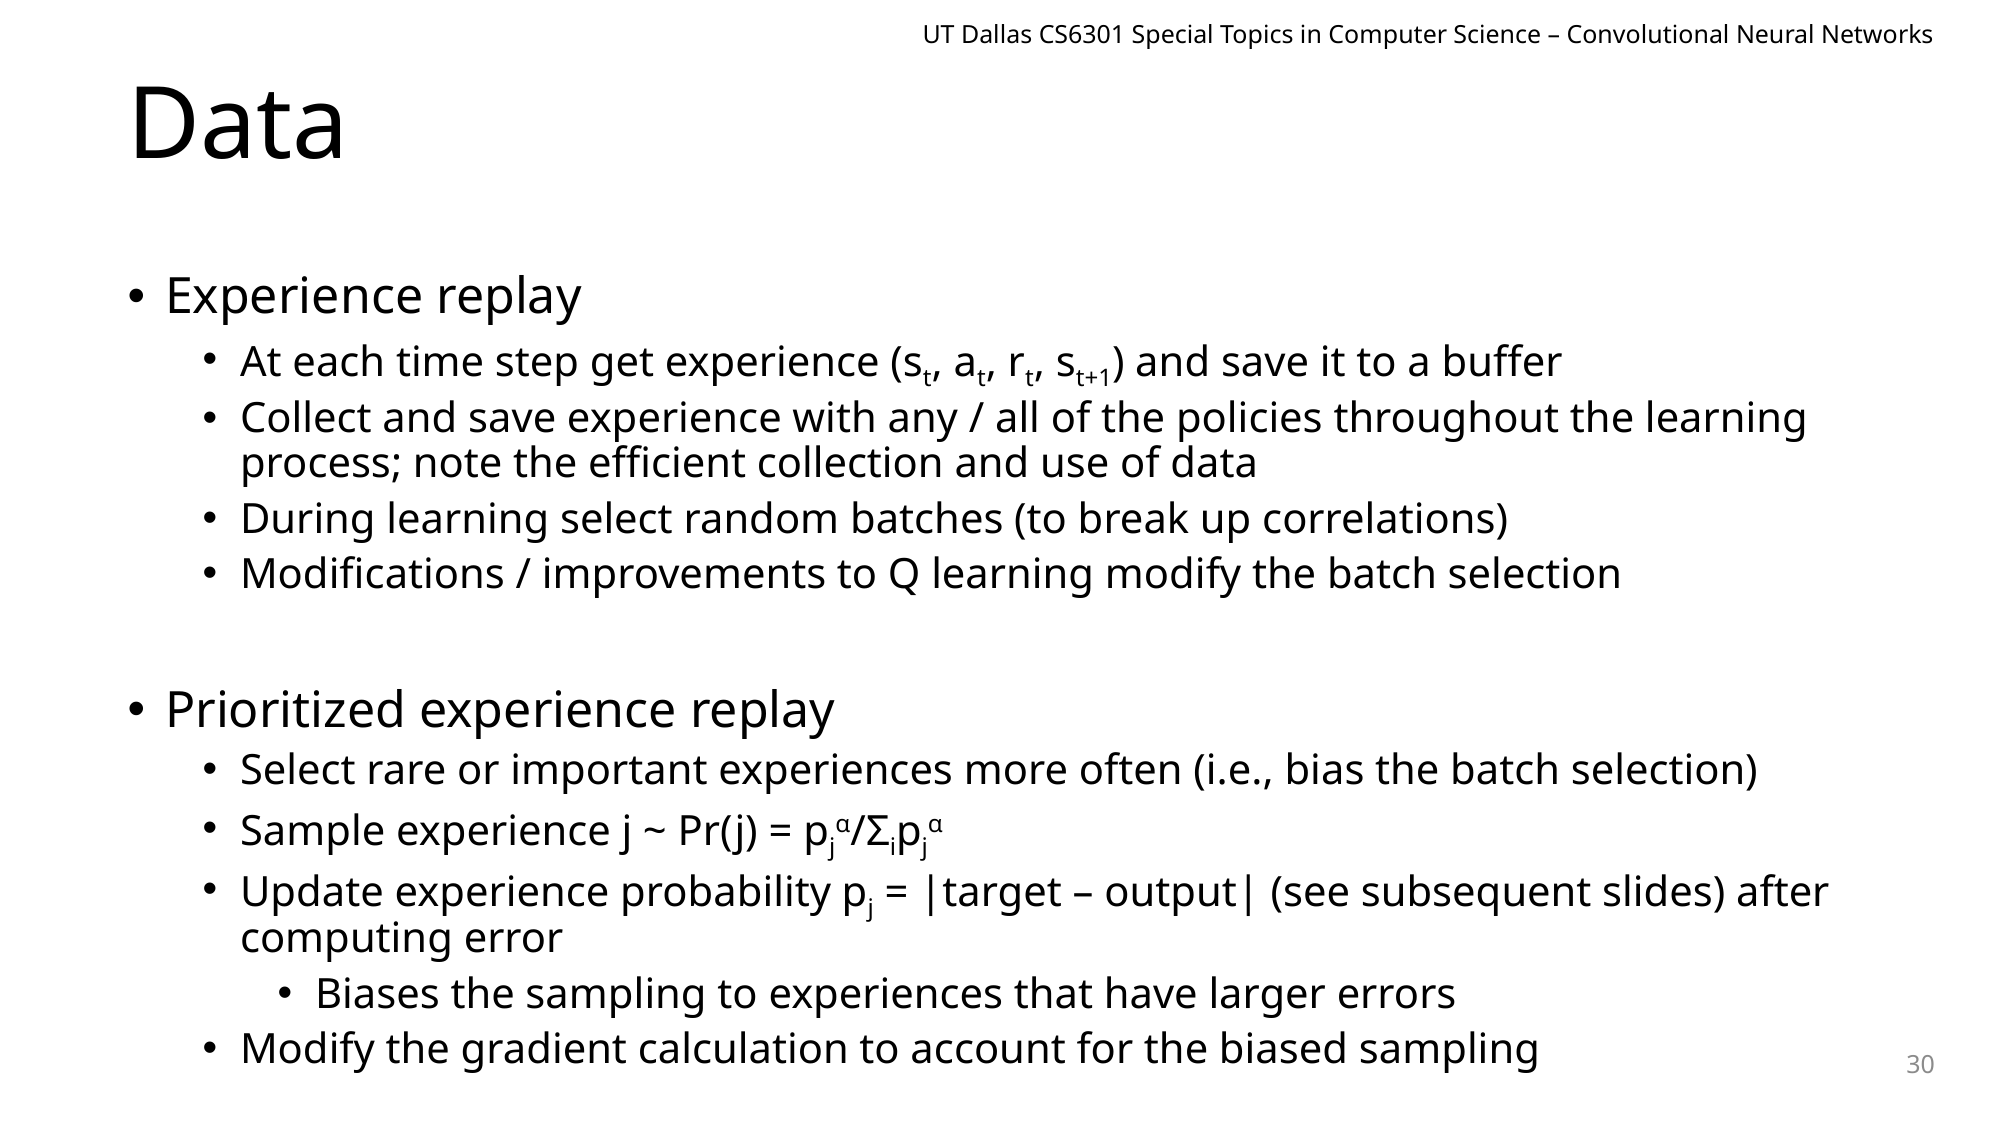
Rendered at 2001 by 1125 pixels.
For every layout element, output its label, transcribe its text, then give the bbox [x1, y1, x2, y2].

text_box UT Dallas CS6301 Special Topics in Computer Science – Convolutional Neural Networks [899, 11, 1950, 56]
list Experience replay At each time step get experience (st, at, rt, st+1) and save it to a buffer Collect and save experience with any / all of the policies throughout the learning process; note the efficient collection and use of data During learning select random batches (to break up correlations) Modifications / improvements to Q learning modify the batch selection Prioritized experience replay Select rare or important experiences more often (i.e., bias the batch selection) Sample experience j ~ Pr(j) = pjα/Σipjα Update experience probability pj = |target – output| (see subsequent slides) after computing error Biases the sampling to experiences that have larger errors Modify the gradient calculation to account for the biased sampling [112, 263, 1950, 1043]
slide_number 30 [1500, 1036, 1950, 1096]
title Data [112, 63, 1838, 189]
